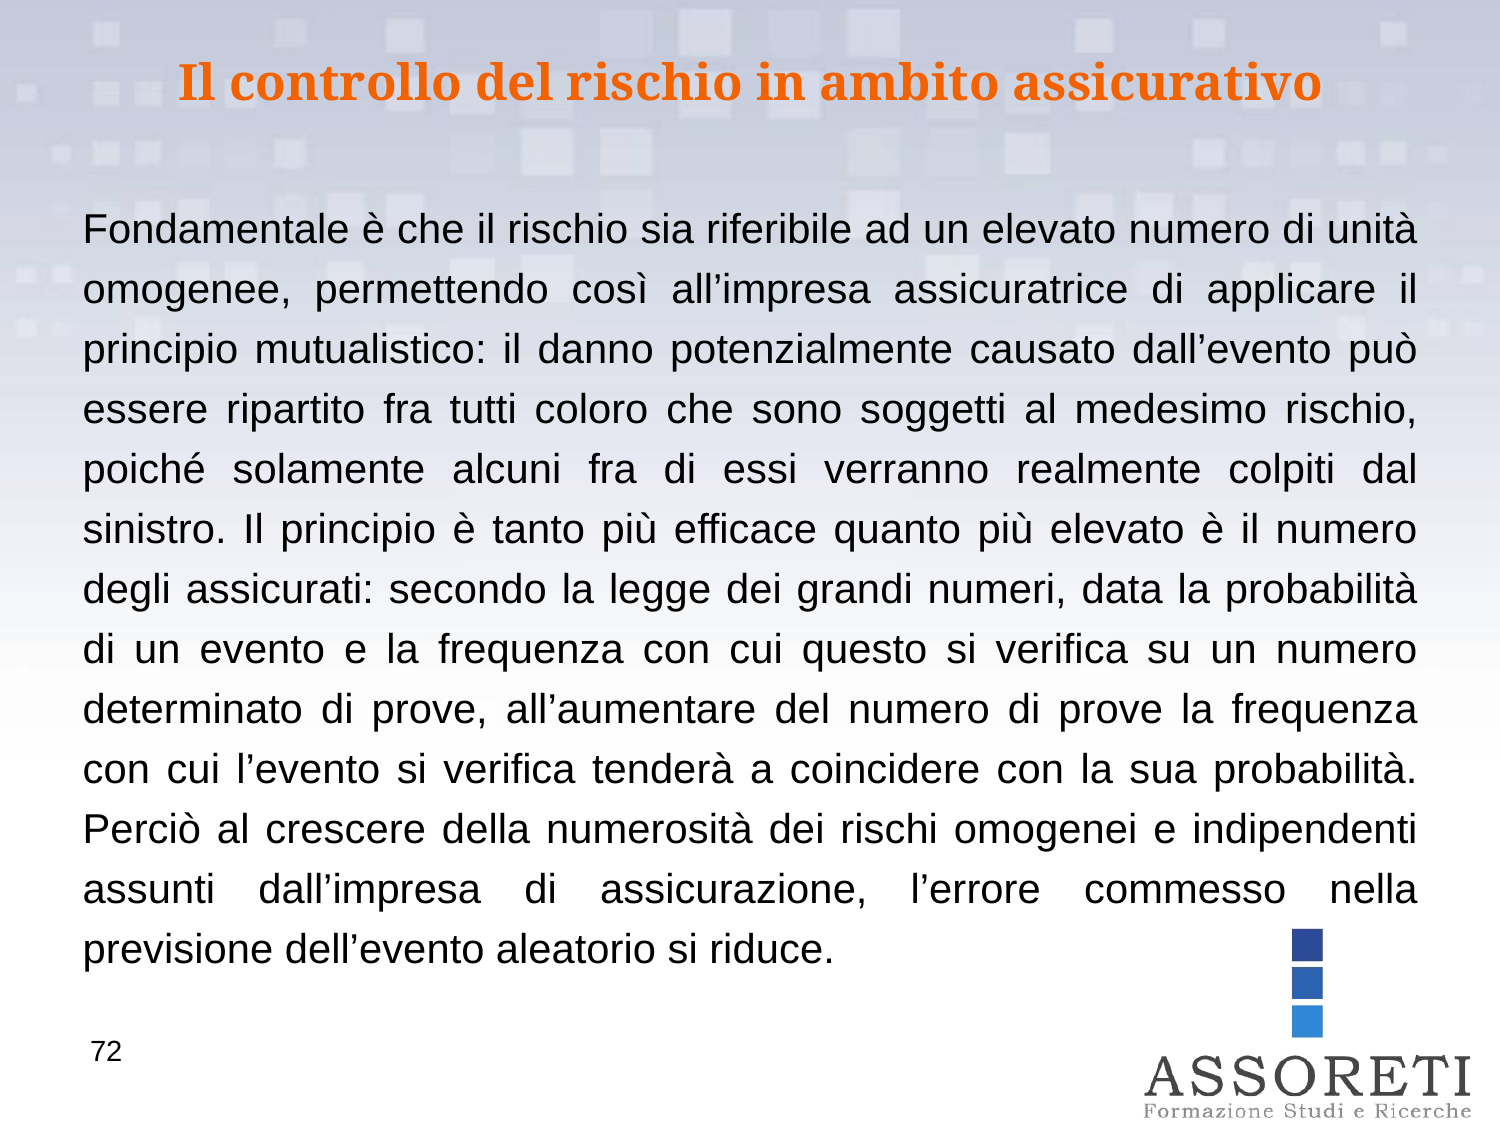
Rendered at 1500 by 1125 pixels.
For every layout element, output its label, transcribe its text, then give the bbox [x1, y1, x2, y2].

picture [0, 0, 1500, 1125]
slide_number 72 [74, 1024, 426, 1103]
text_box Fondamentale è che il rischio sia riferibile ad un elevato numero di unità omogenee, permettendo così all’impresa assicuratrice di applicare il principio mutualistico: il danno potenzialmente causato dall’evento può essere ripartito fra tutti coloro che sono soggetti al medesimo rischio, poiché solamente alcuni fra di essi verranno realmente colpiti dal sinistro. Il principio è tanto più efficace quanto più elevato è il numero degli assicurati: secondo la legge dei grandi numeri, data la probabilità di un evento e la frequenza con cui questo si verifica su un numero determinato di prove, all’aumentare del numero di prove la frequenza con cui l’evento si verifica tenderà a coincidere con la sua probabilità. Perciò al crescere della numerosità dei rischi omogenei e indipendenti assunti dall’impresa di assicurazione, l’errore commesso nella previsione dell’evento aleatorio si riduce. [68, 184, 1434, 980]
text_box Il controllo del rischio in ambito assicurativo [72, 42, 1431, 118]
